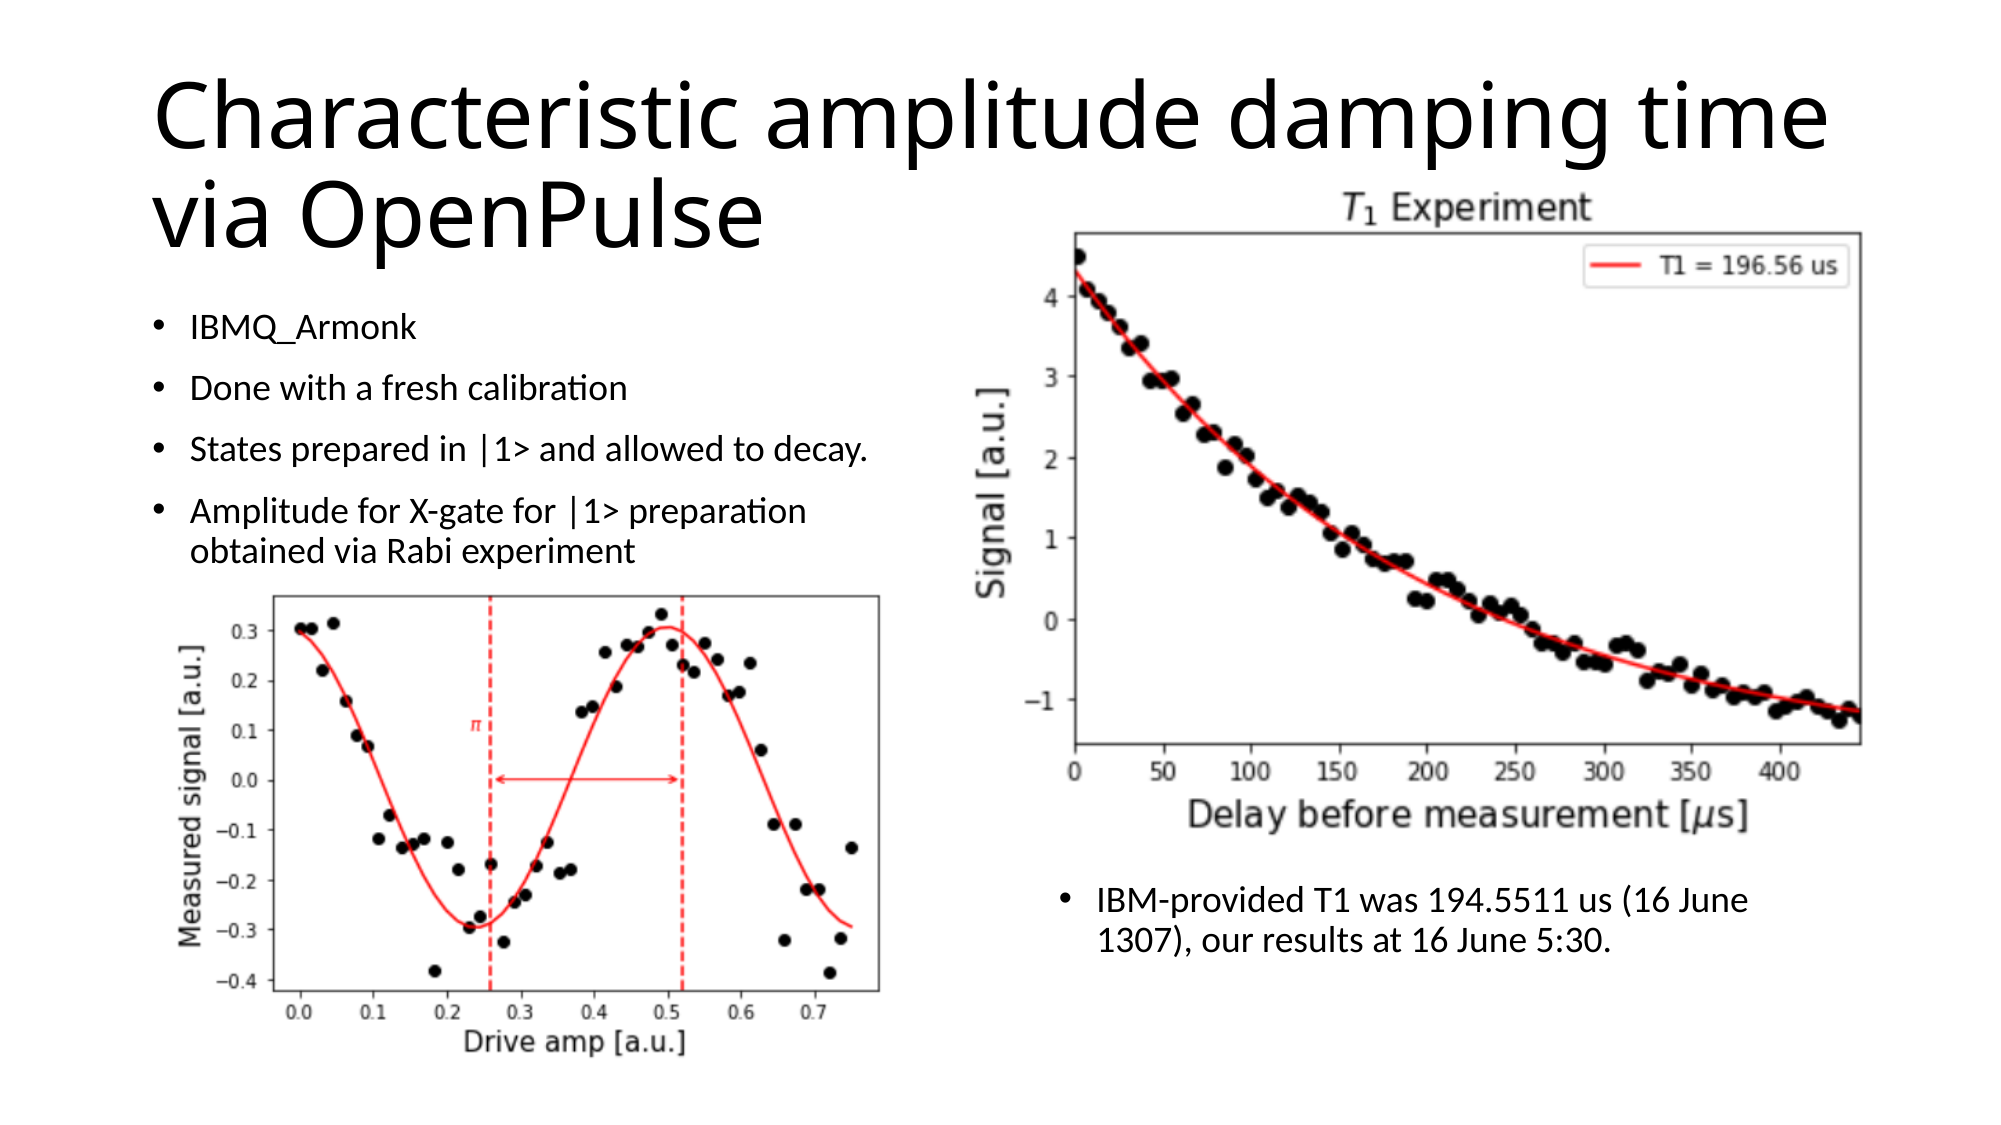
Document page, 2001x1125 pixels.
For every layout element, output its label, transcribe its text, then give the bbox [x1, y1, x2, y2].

title Characteristic amplitude damping time via OpenPulse [137, 59, 1863, 278]
text_box IBM-provided T1 was 194.5511 us (16 June 1307), our results at 16 June 5:30. [1044, 872, 1831, 1002]
picture [923, 184, 1894, 869]
list IBMQ_Armonk Done with a fresh calibration States prepared in |1> and allowed to decay. Amplitude for X-gate for |1> preparation obtained via Rabi experiment [137, 299, 924, 1014]
picture [169, 593, 892, 1079]
